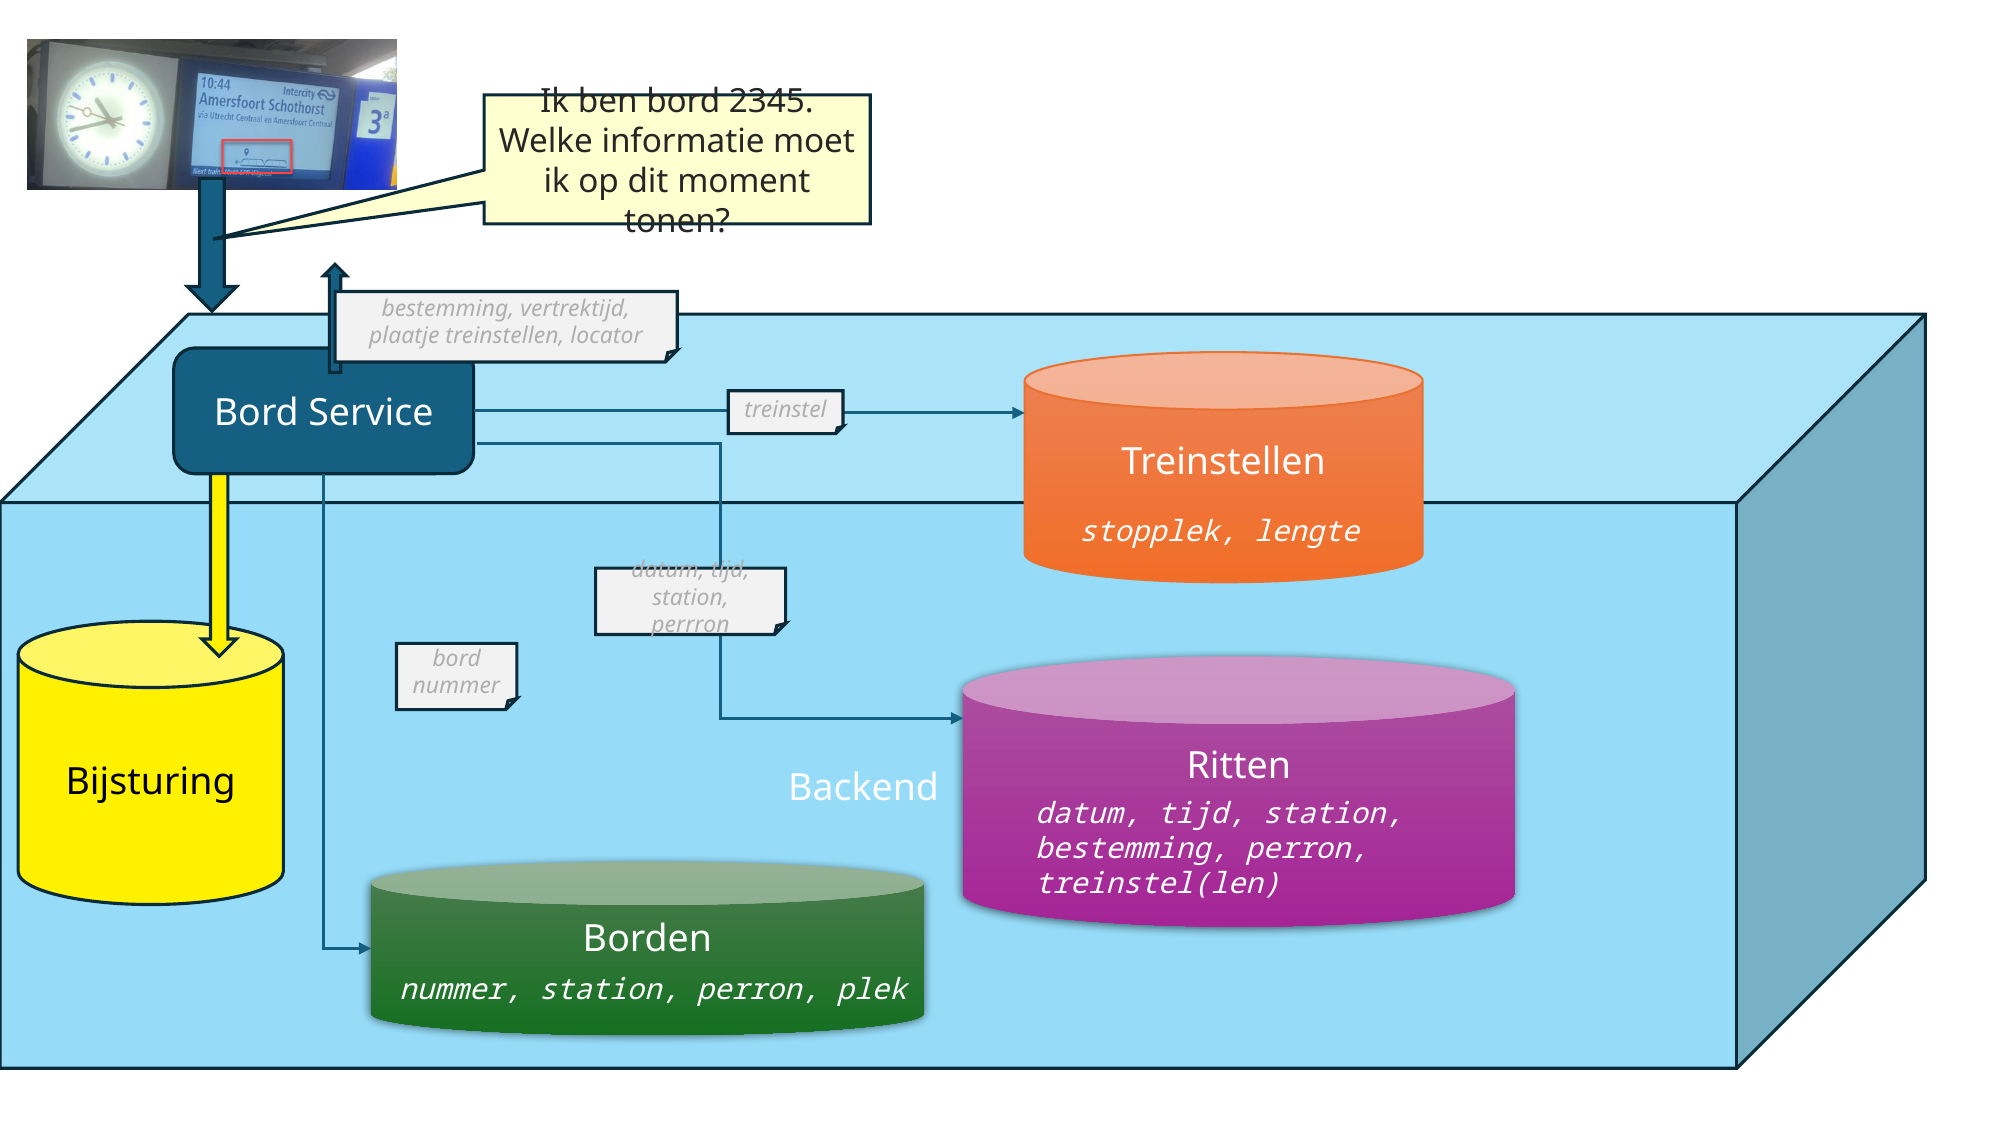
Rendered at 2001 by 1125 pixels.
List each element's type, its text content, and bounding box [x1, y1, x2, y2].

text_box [476, 443, 964, 719]
text_box Ik ben bord 2345. Welke informatie moet ik op dit moment tonen? [212, 93, 872, 241]
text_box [291, 505, 680, 830]
text_box bestemming, vertrektijd, plaatje treinstellen, locator [333, 289, 683, 364]
text_box [319, 262, 351, 375]
text_box nummer, station, perron, plek [384, 962, 922, 1013]
text_box Ritten [962, 656, 1516, 927]
text_box Treinstellen [1023, 351, 1424, 584]
text_box Borden [371, 861, 924, 1036]
text_box [198, 472, 241, 659]
text_box [183, 191, 241, 312]
text_box treinstel [726, 414, 849, 436]
text_box Backend [0, 312, 1927, 1070]
picture [26, 38, 398, 191]
text_box Bijsturing [16, 619, 285, 907]
text_box Bord Service [172, 346, 476, 476]
text_box stopplek, lengte [1064, 504, 1455, 555]
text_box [473, 410, 1026, 414]
text_box treinstel [726, 389, 845, 410]
text_box datum, tijd, station, bestemming, perron, treinstel(len) [1020, 786, 1436, 907]
